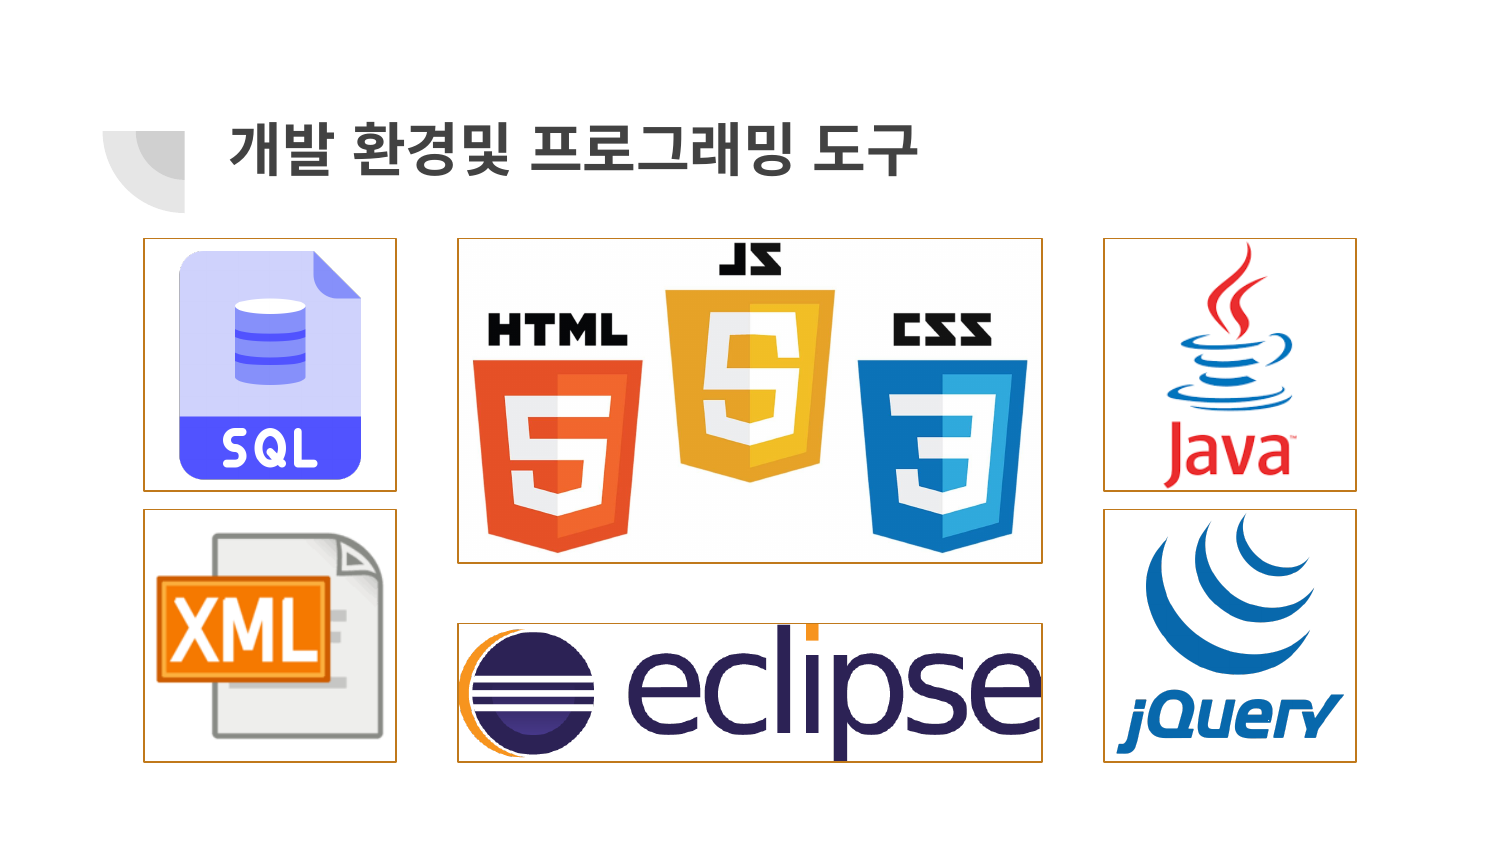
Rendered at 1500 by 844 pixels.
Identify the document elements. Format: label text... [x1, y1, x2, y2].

picture [458, 239, 1042, 563]
picture [144, 510, 396, 762]
title 개발 환경및 프로그래밍 도구 [213, 98, 1368, 263]
picture [1104, 510, 1356, 762]
picture [458, 624, 1042, 762]
picture [144, 239, 396, 491]
picture [1104, 239, 1356, 491]
